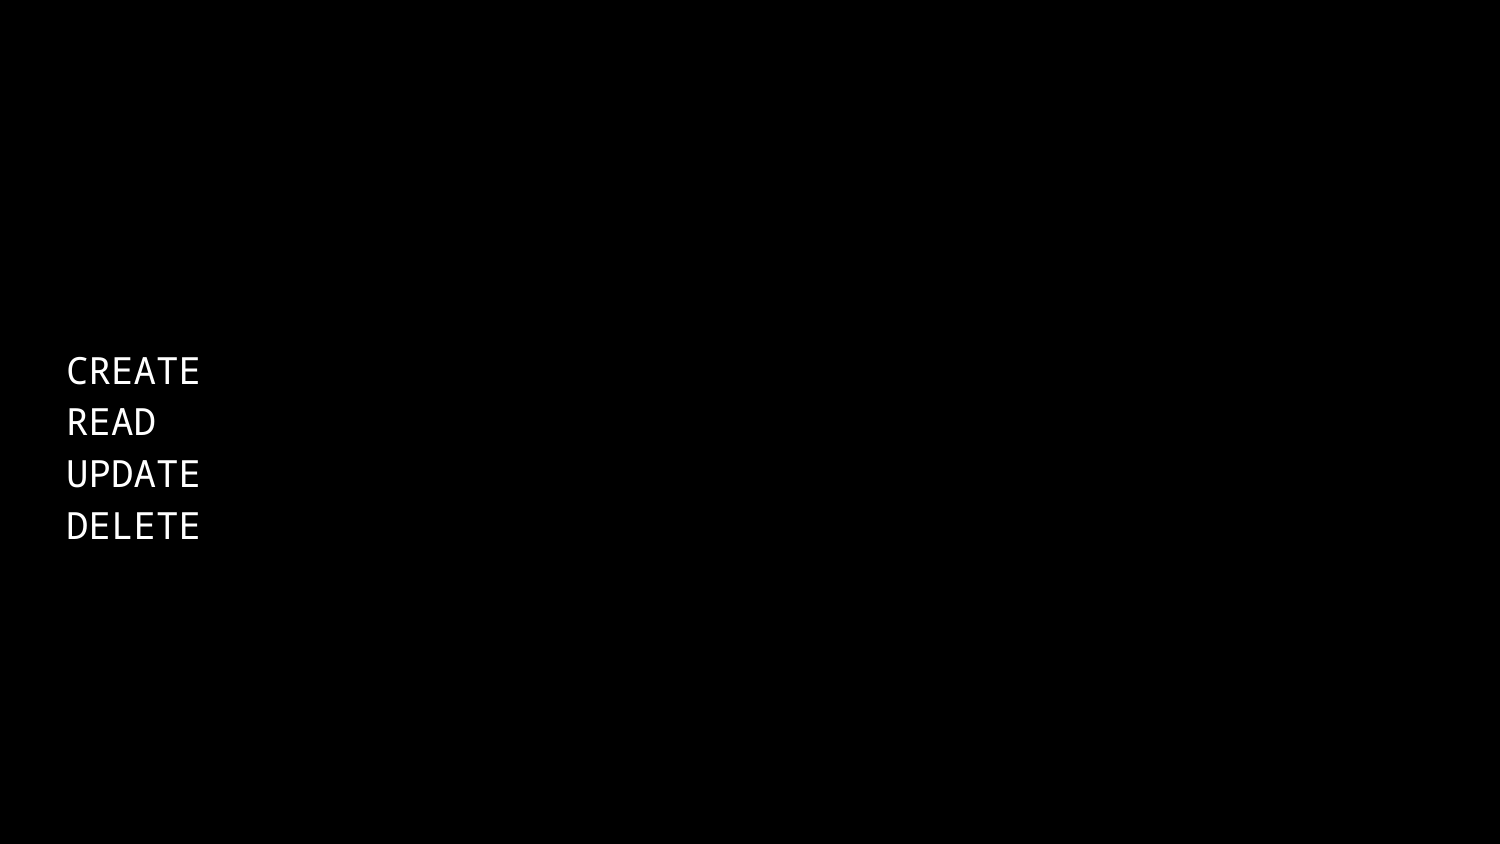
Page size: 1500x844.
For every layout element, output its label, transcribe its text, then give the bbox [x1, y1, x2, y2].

list CREATE READ UPDATE DELETE [51, 189, 1449, 750]
